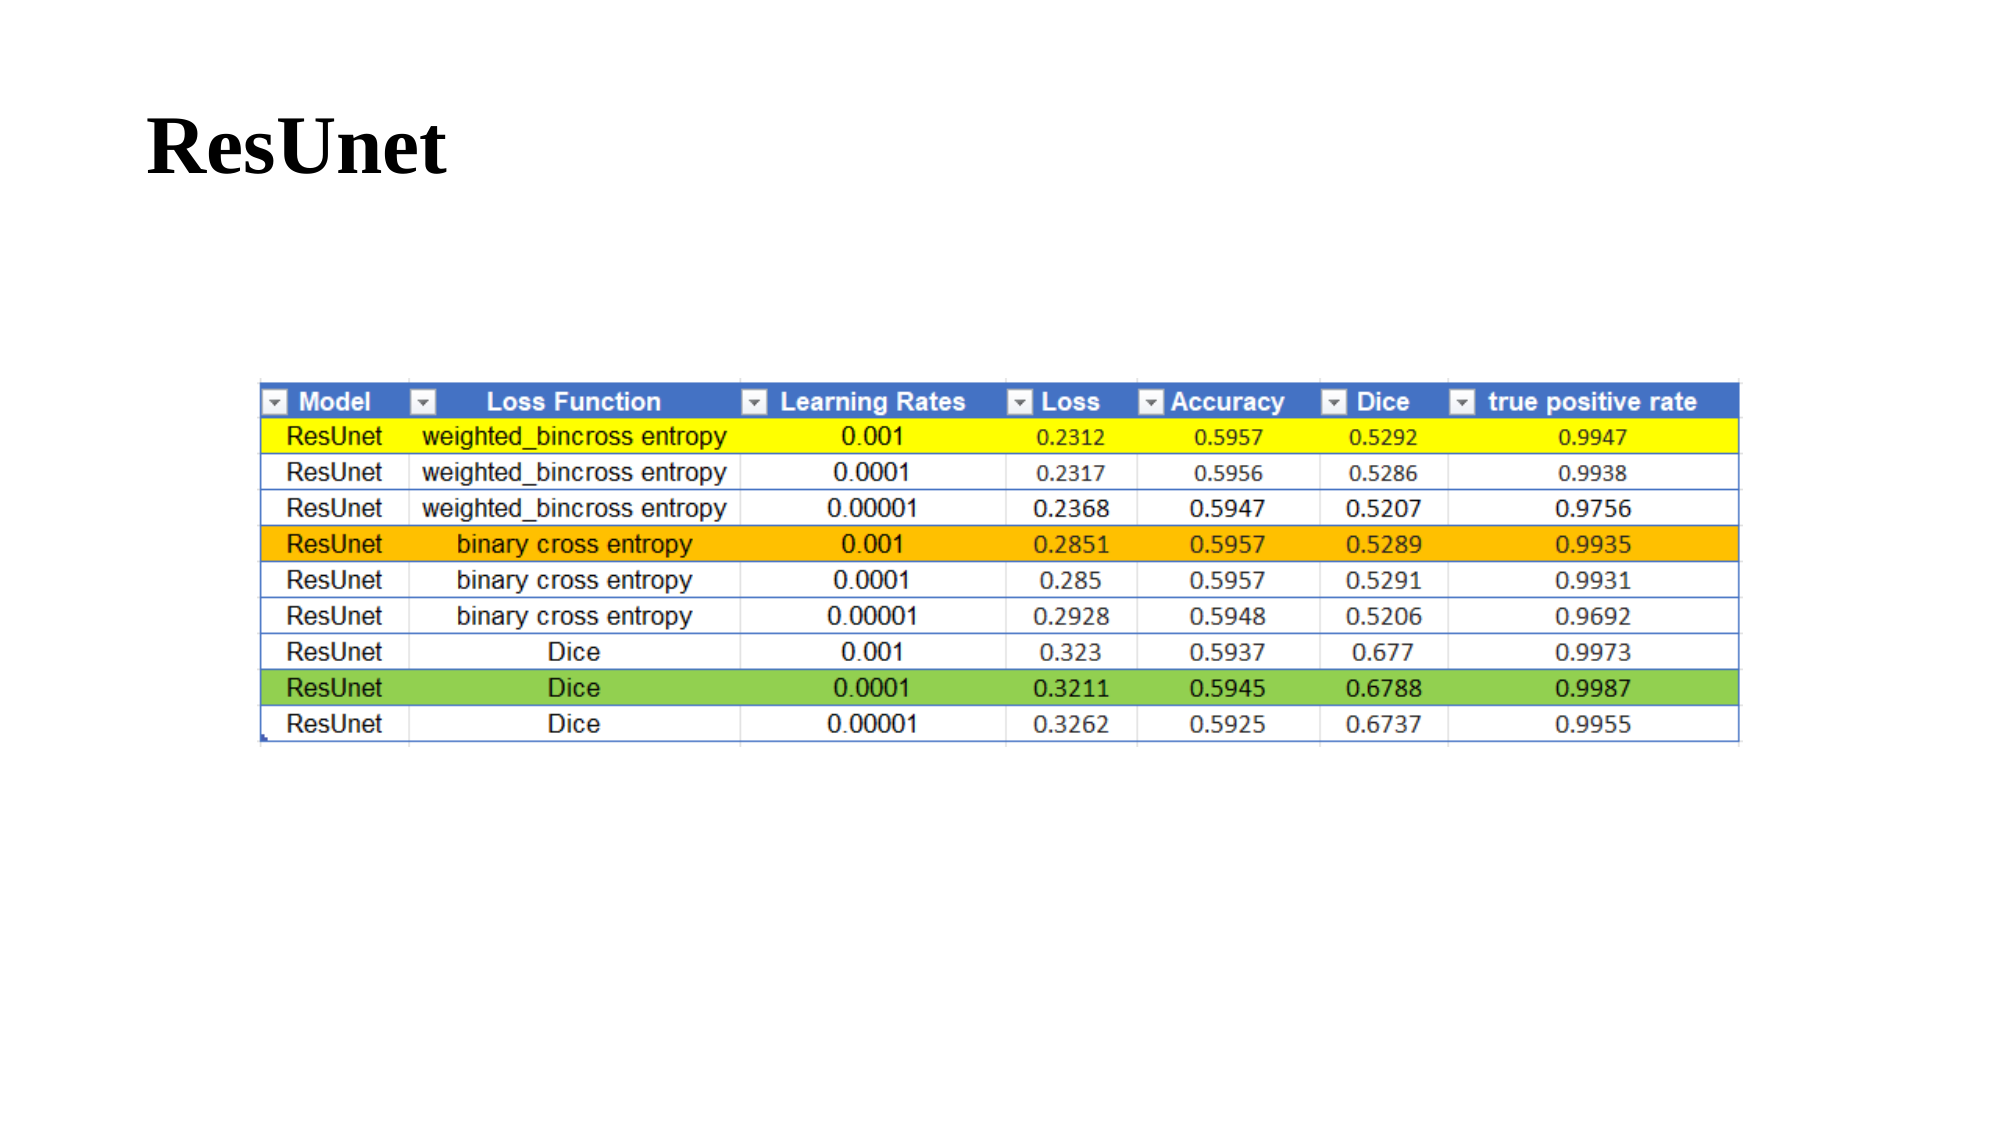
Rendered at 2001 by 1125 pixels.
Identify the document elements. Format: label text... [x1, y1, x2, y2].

text_box ResUnet [131, 93, 1735, 187]
picture [256, 378, 1743, 747]
